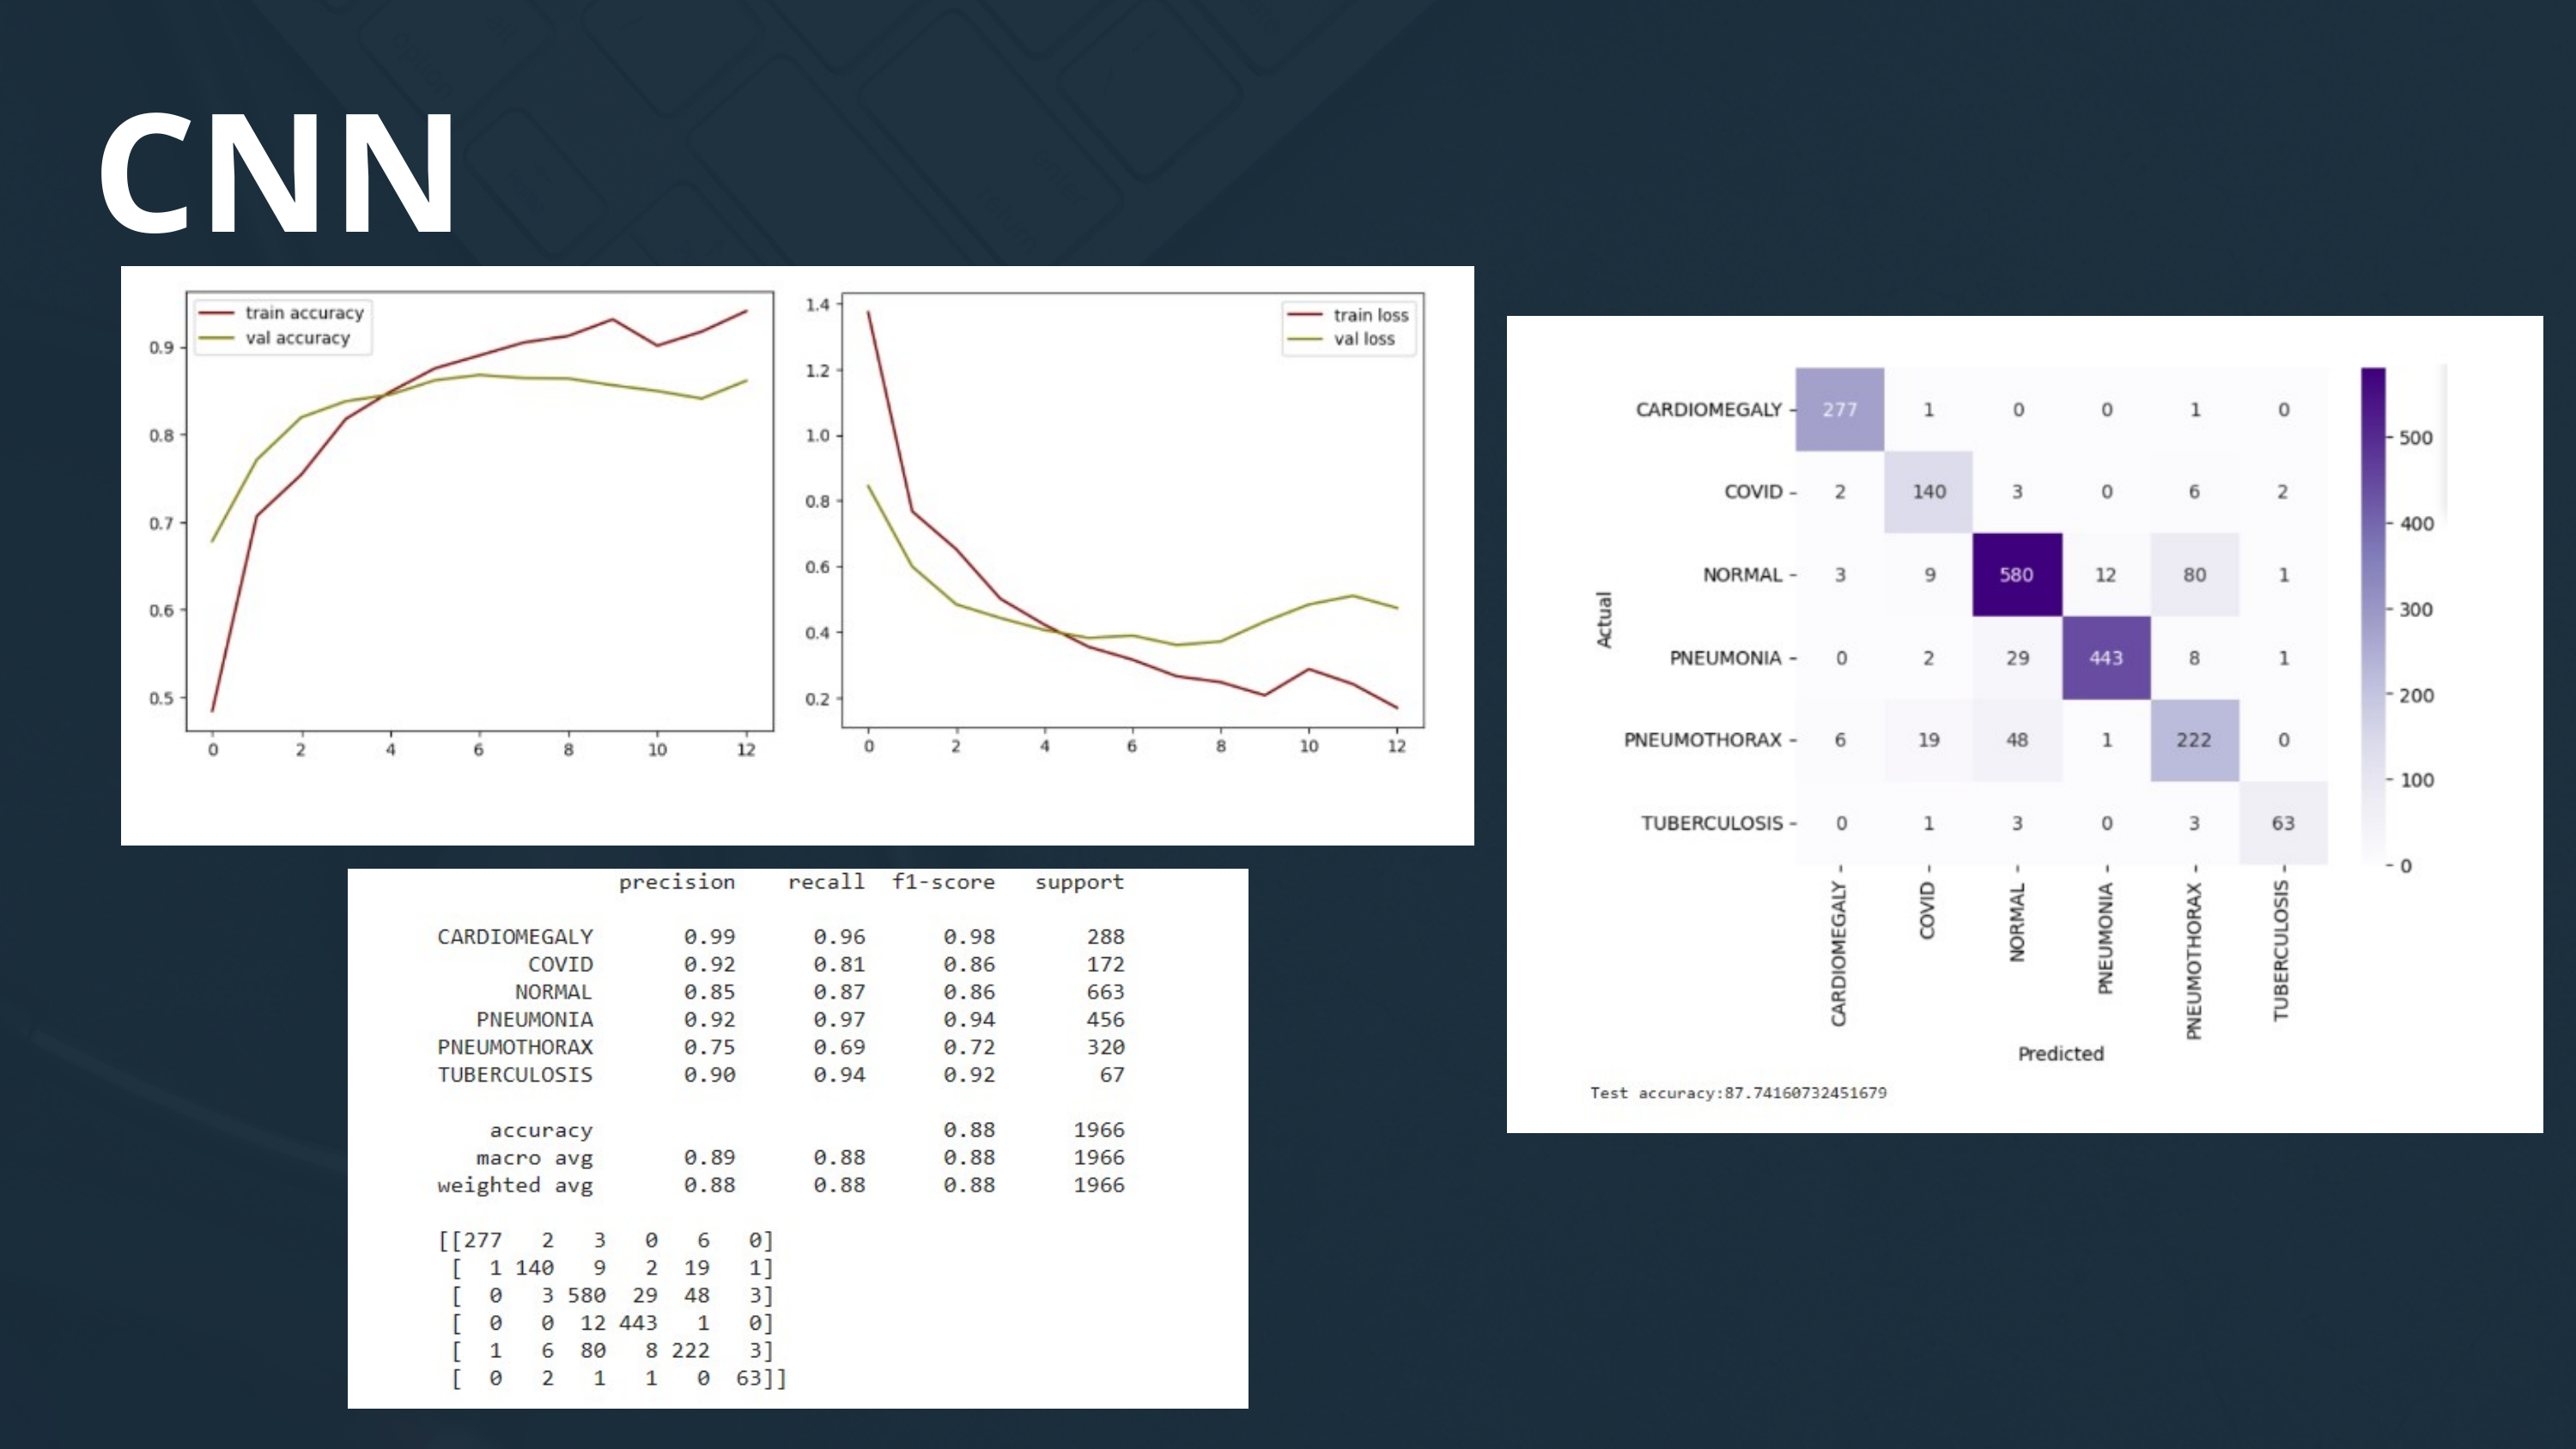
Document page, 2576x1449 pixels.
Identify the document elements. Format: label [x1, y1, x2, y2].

text_box [0, 0, 2576, 1449]
